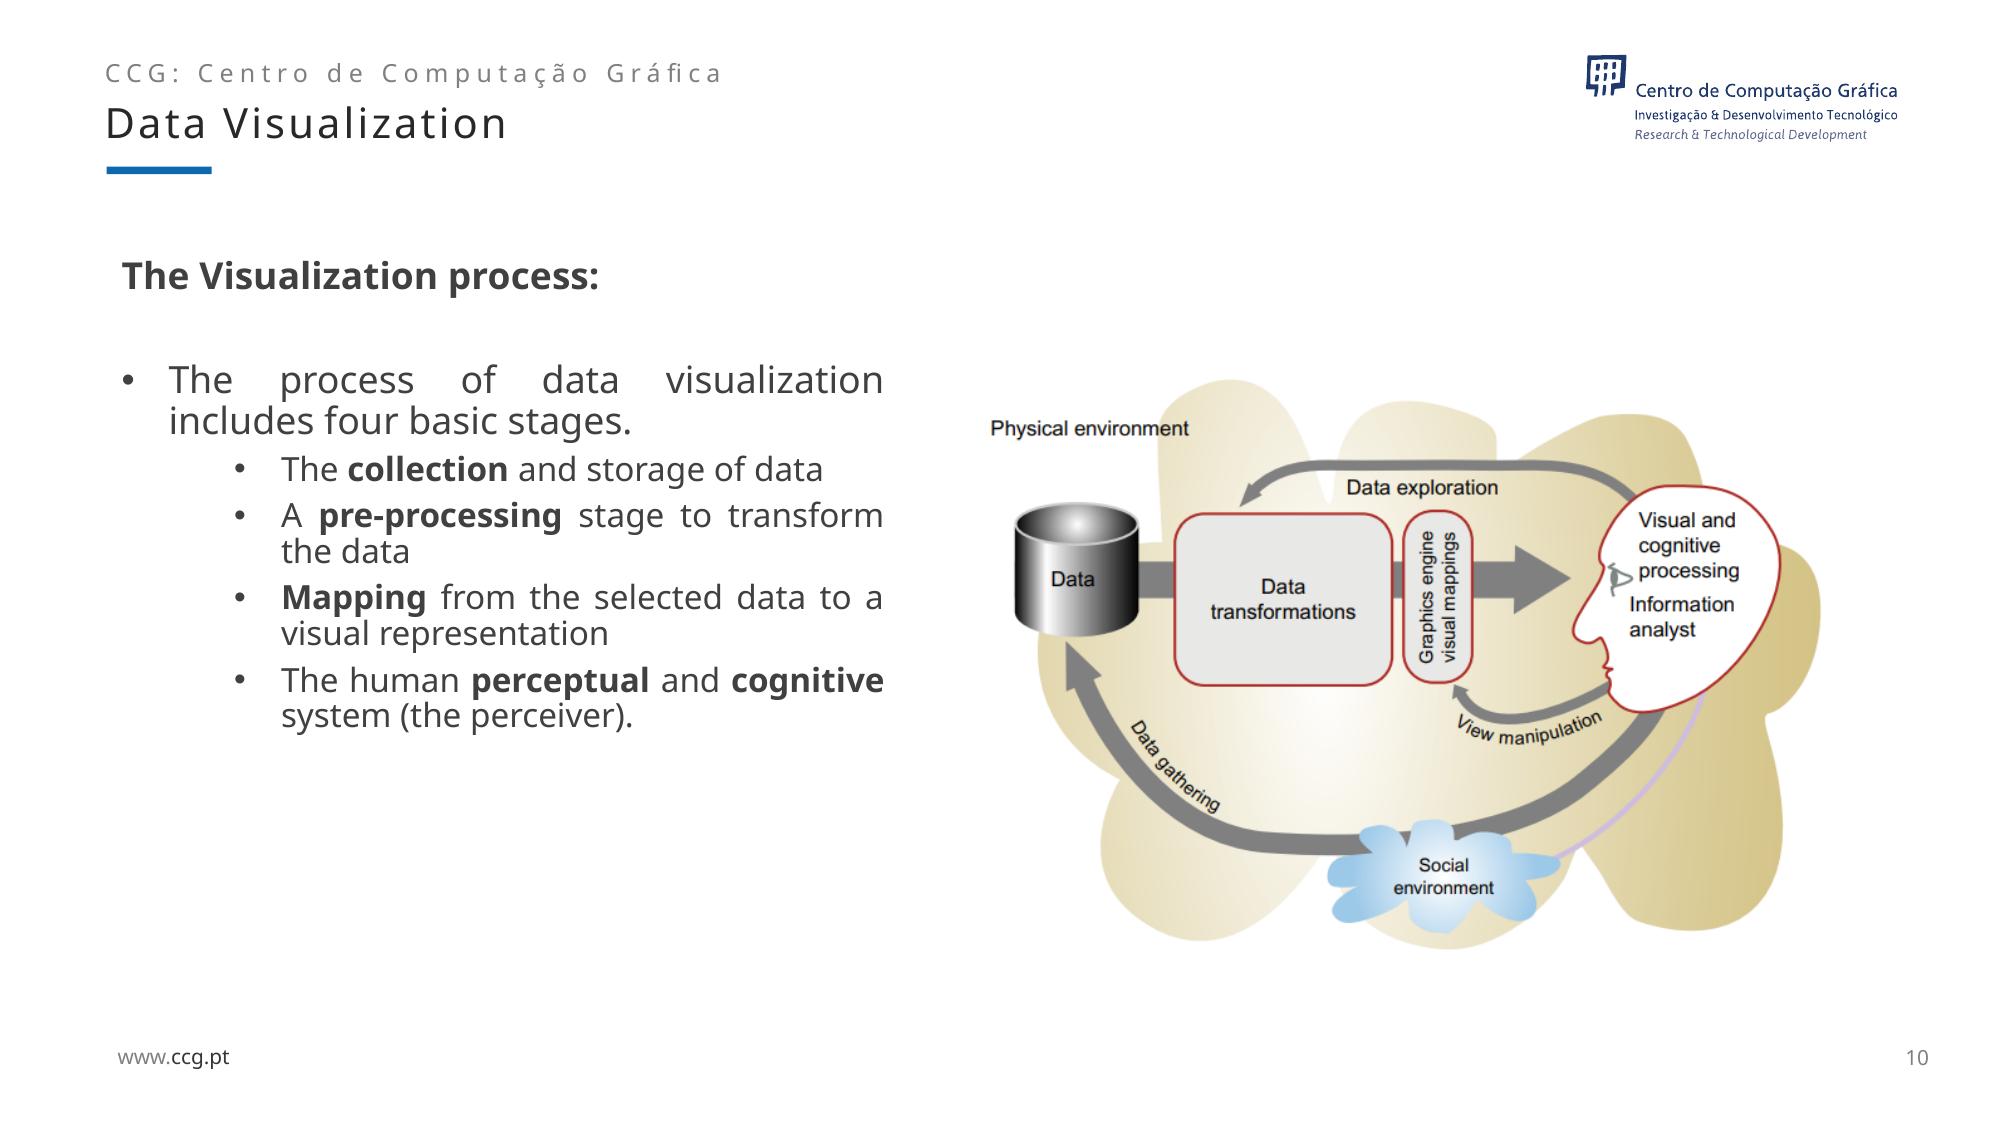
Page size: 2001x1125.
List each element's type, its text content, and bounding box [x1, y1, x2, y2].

list The process of data visualization includes four basic stages. The collection and storage of data A pre-processing stage to transform the data Mapping from the selected data to a visual representation The human perceptual and cognitive system (the perceiver). [106, 353, 900, 1005]
picture [965, 369, 1882, 962]
title The Visualization process: [106, 249, 1882, 305]
slide_number 10 [1881, 1026, 1953, 1091]
list Data Visualization [104, 102, 1538, 153]
